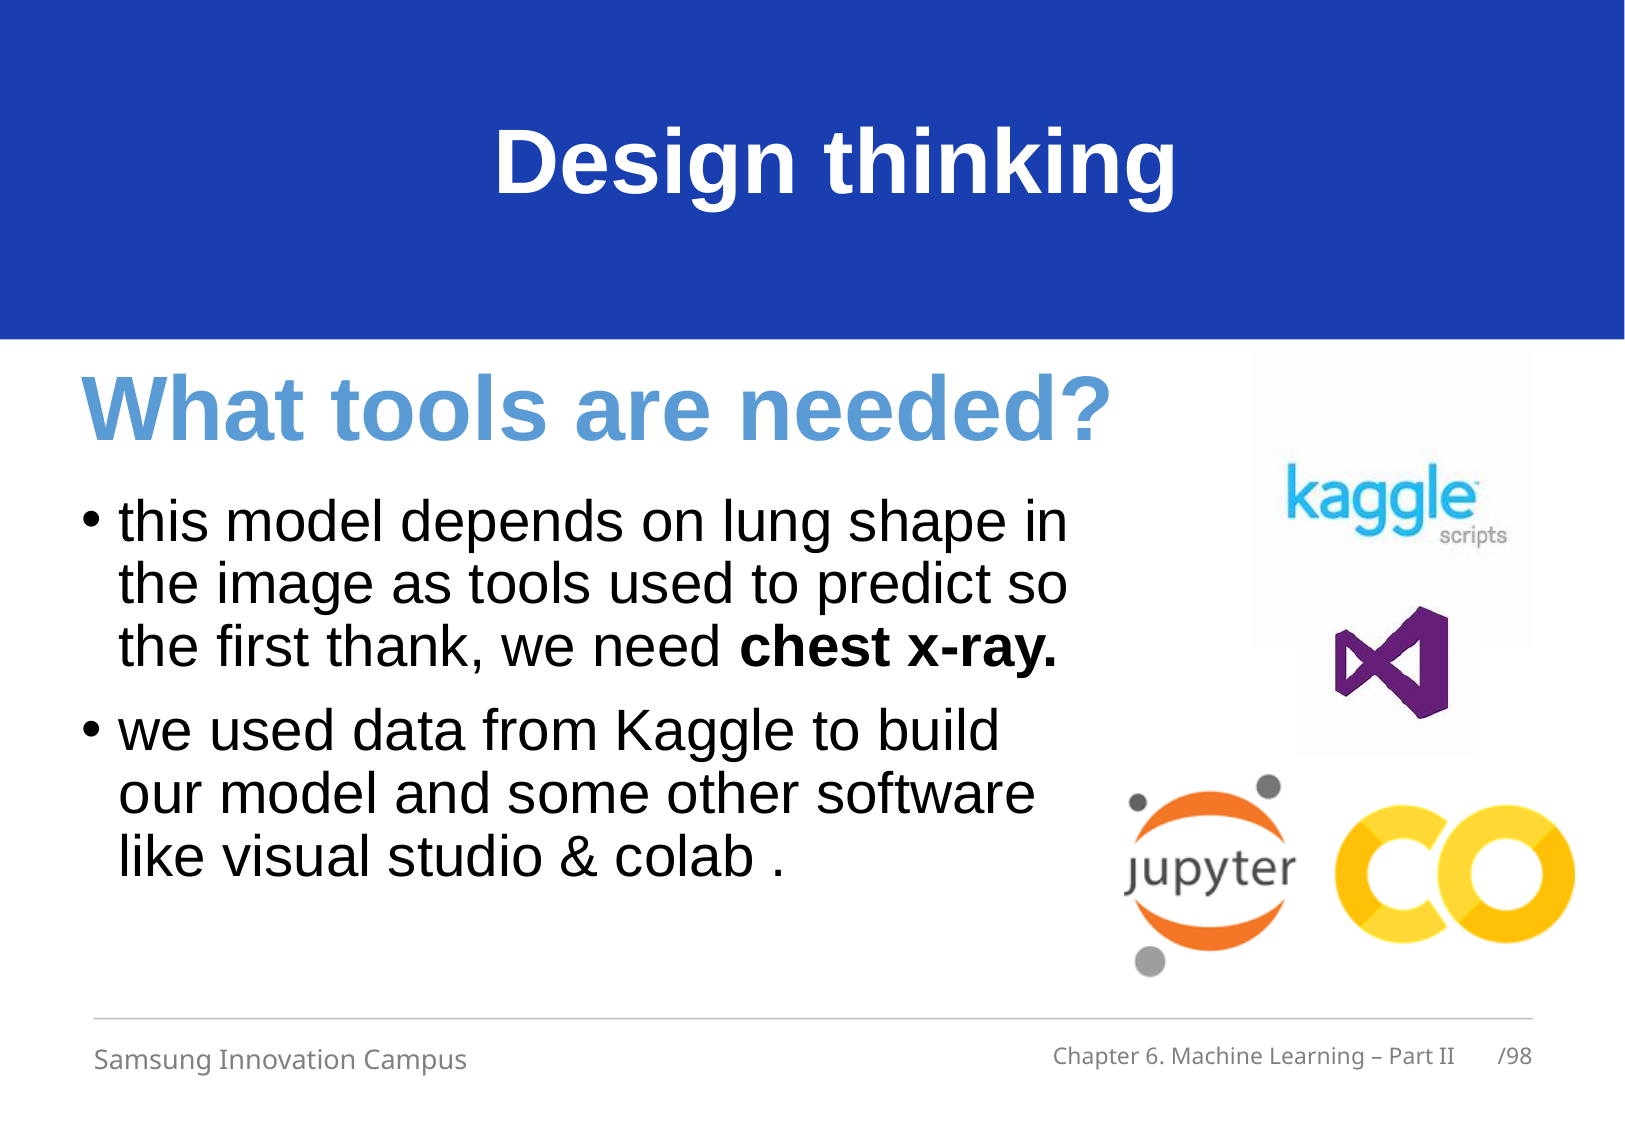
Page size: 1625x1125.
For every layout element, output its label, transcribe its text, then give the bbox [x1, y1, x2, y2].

text_box Design thinking [106, 69, 1569, 258]
list this model depends on lung shape in the image as tools used to predict so the first thank, we need chest x-ray. we used data from Kaggle to build our model and some other software like visual studio & colab . [81, 490, 1074, 916]
picture [1124, 352, 1576, 995]
title What tools are needed?g [81, 352, 1250, 470]
